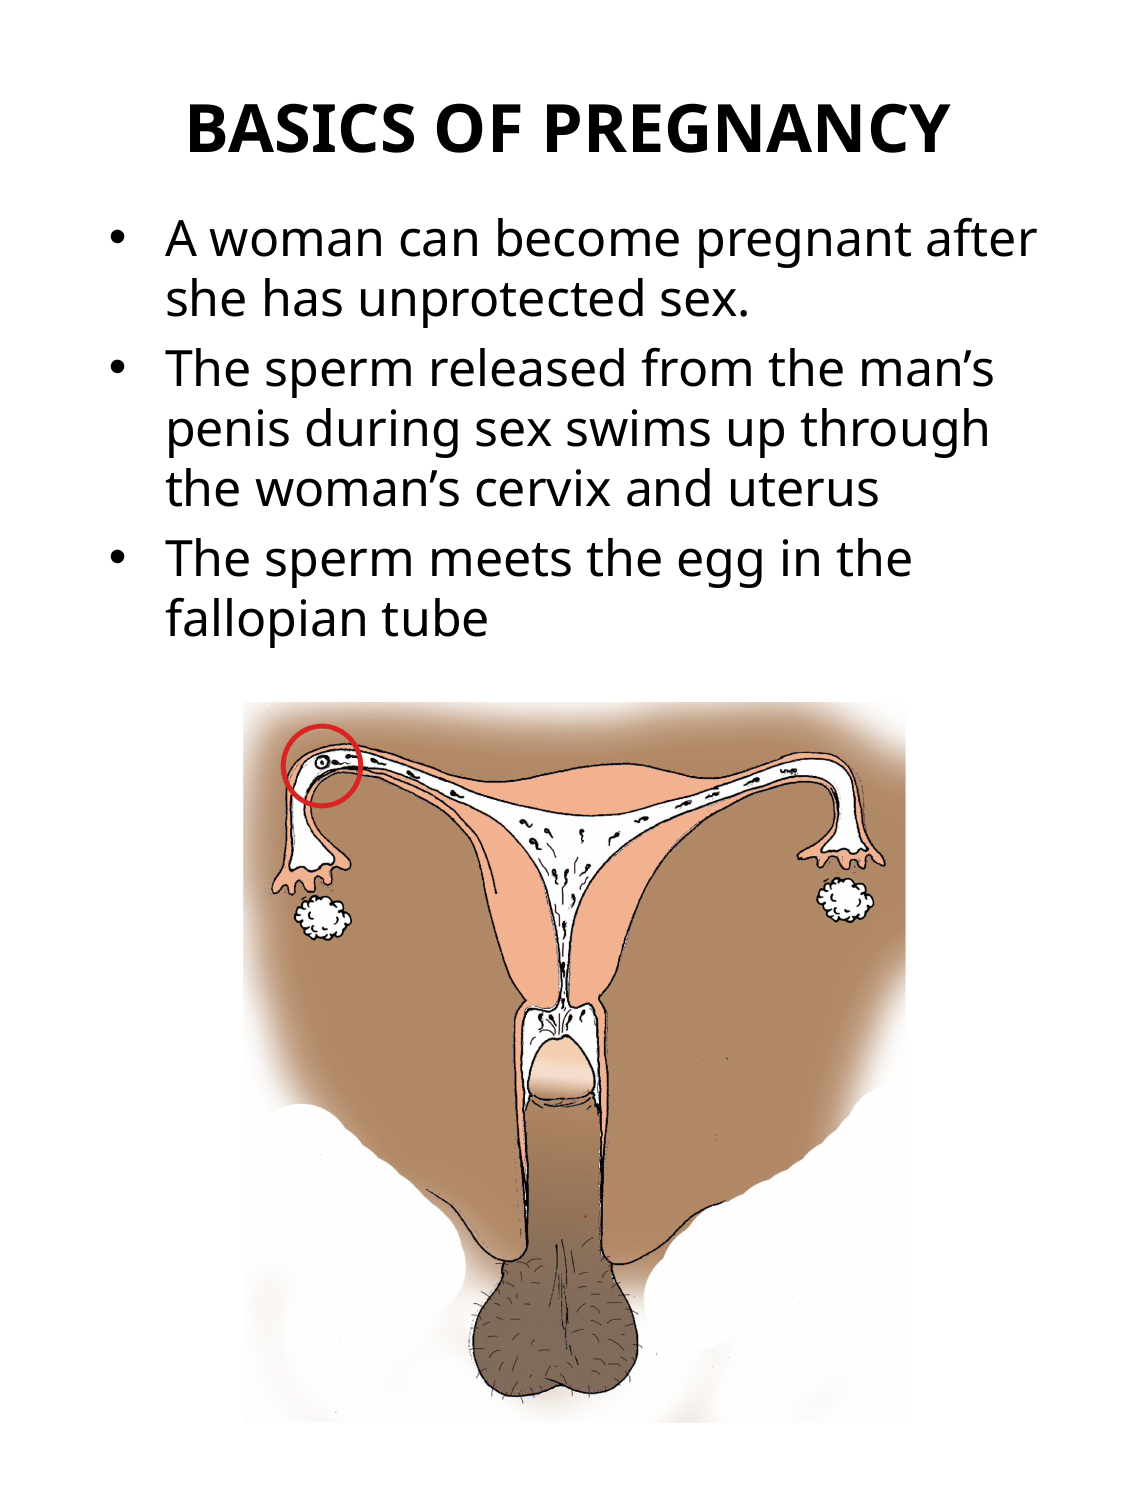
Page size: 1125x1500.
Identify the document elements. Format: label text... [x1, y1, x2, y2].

title Basics of pregnancy [82, 65, 1055, 188]
picture [243, 702, 907, 1423]
list A woman can become pregnant after she has unprotected sex. The sperm released from the man’s penis during sex swims up through the woman’s cervix and uterus The sperm meets the egg in the fallopian tube [93, 199, 1055, 1336]
